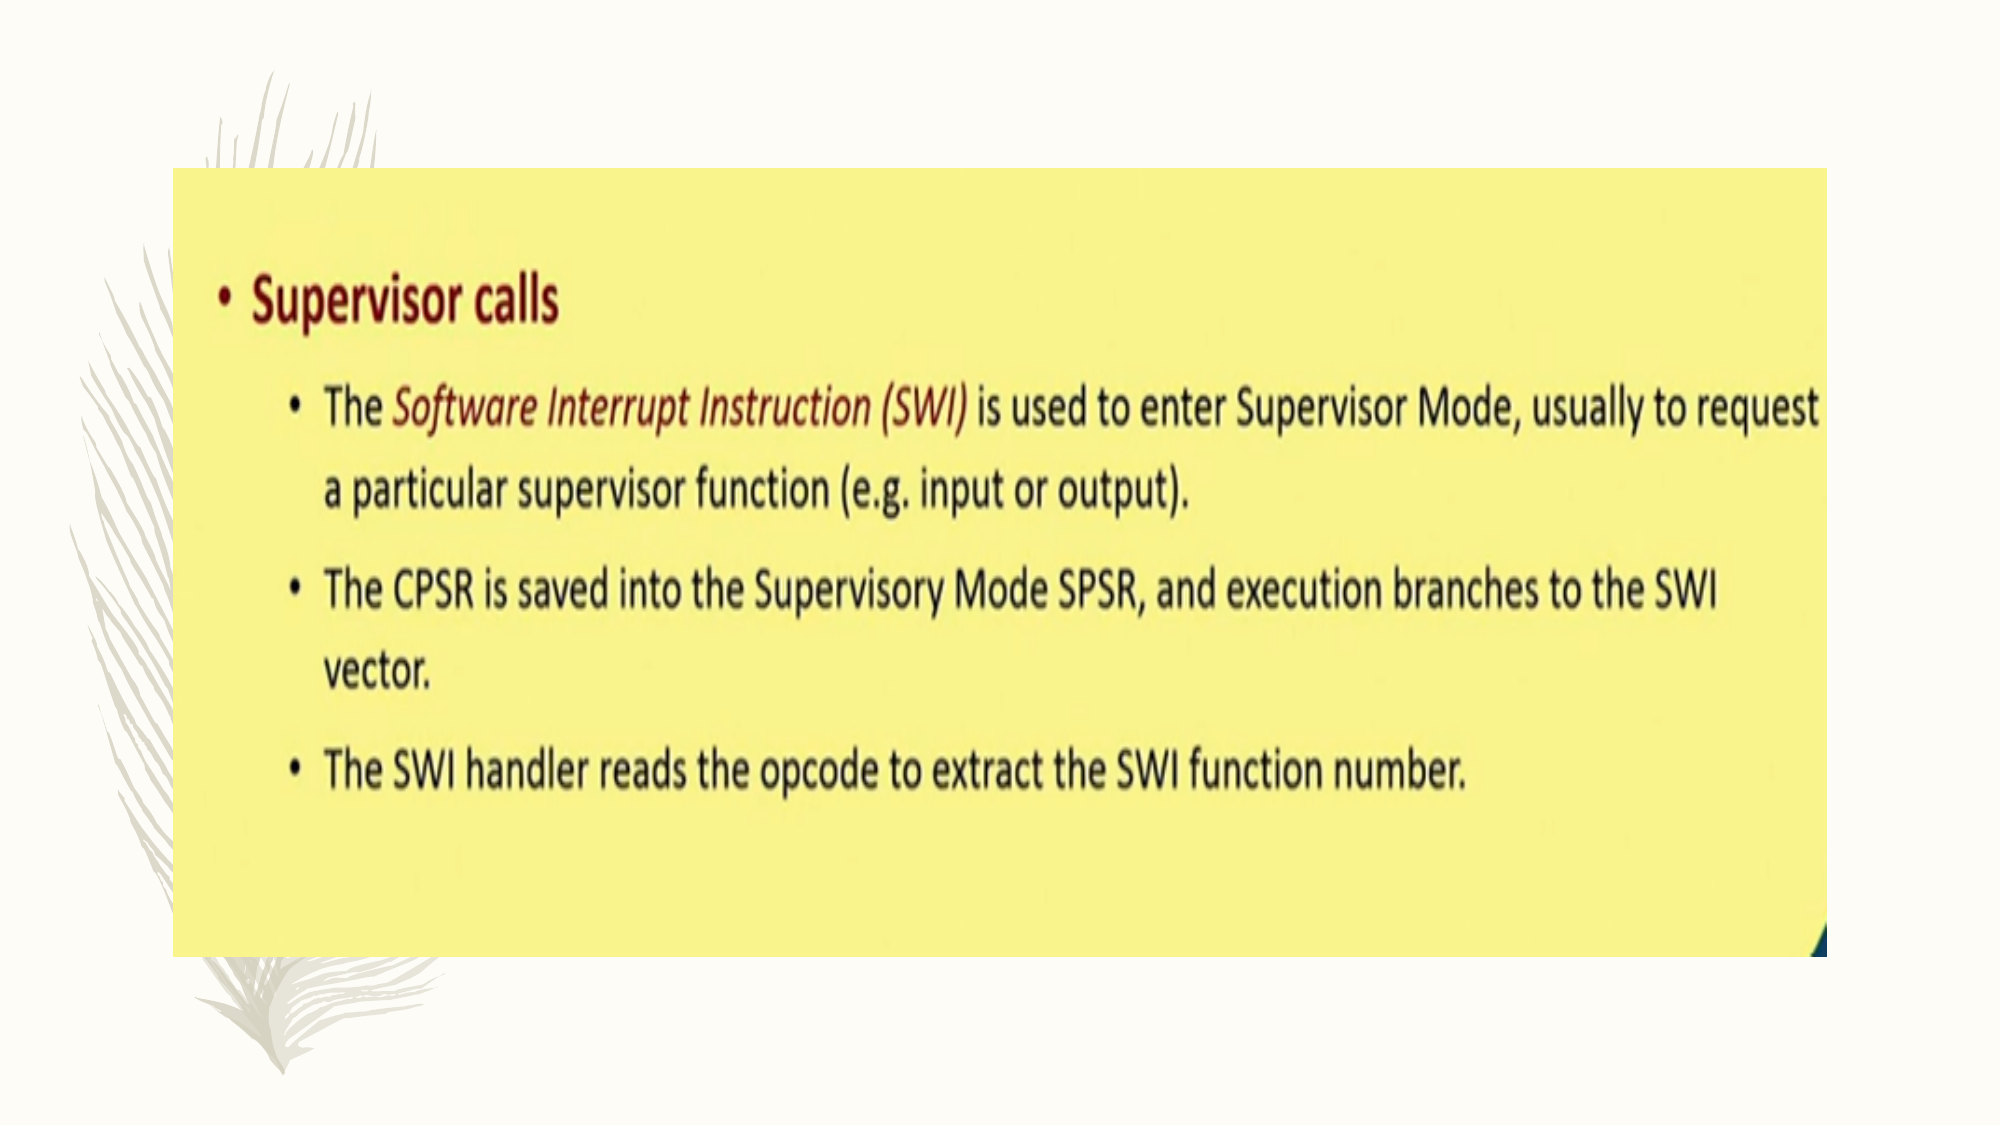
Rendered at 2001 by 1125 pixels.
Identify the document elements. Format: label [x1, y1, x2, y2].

picture [172, 168, 1828, 957]
